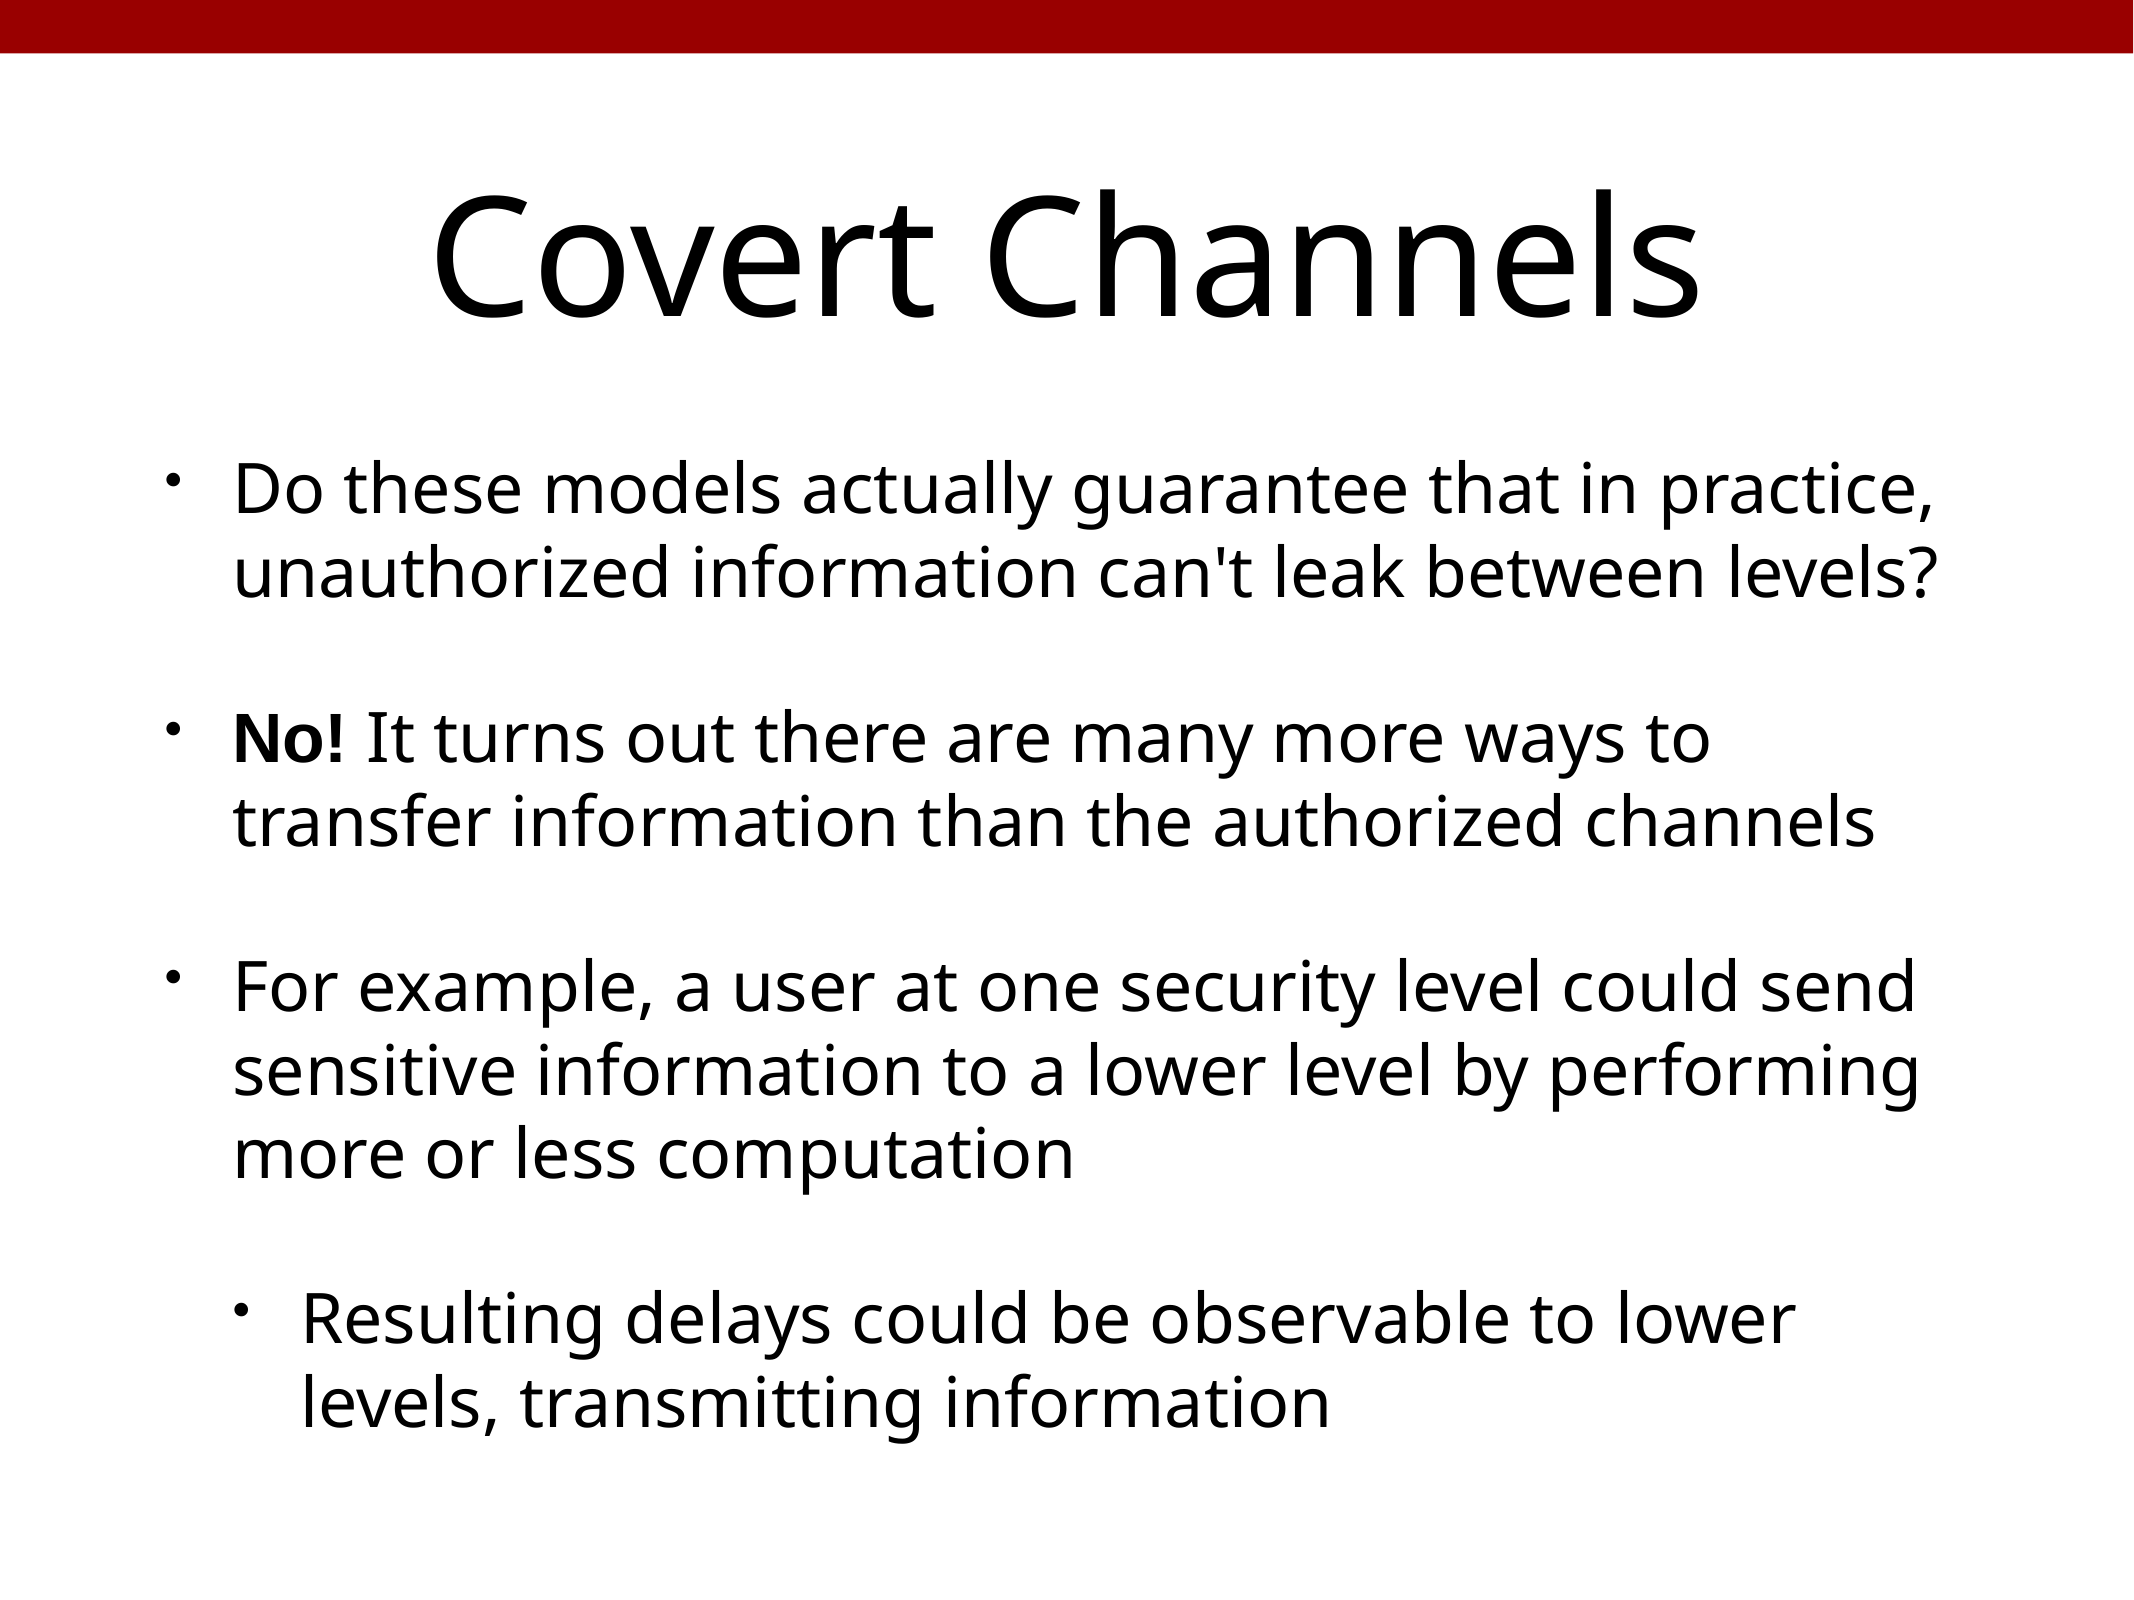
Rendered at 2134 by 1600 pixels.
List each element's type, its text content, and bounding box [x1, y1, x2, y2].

title Covert Channels [155, 72, 1978, 426]
list Do these models actually guarantee that in practice, unauthorized information can't leak between levels? No! It turns out there are many more ways to transfer information than the authorized channels For example, a user at one security level could send sensitive information to a lower level by performing more or less computation Resulting delays could be observable to lower levels, transmitting information [155, 426, 1978, 1459]
